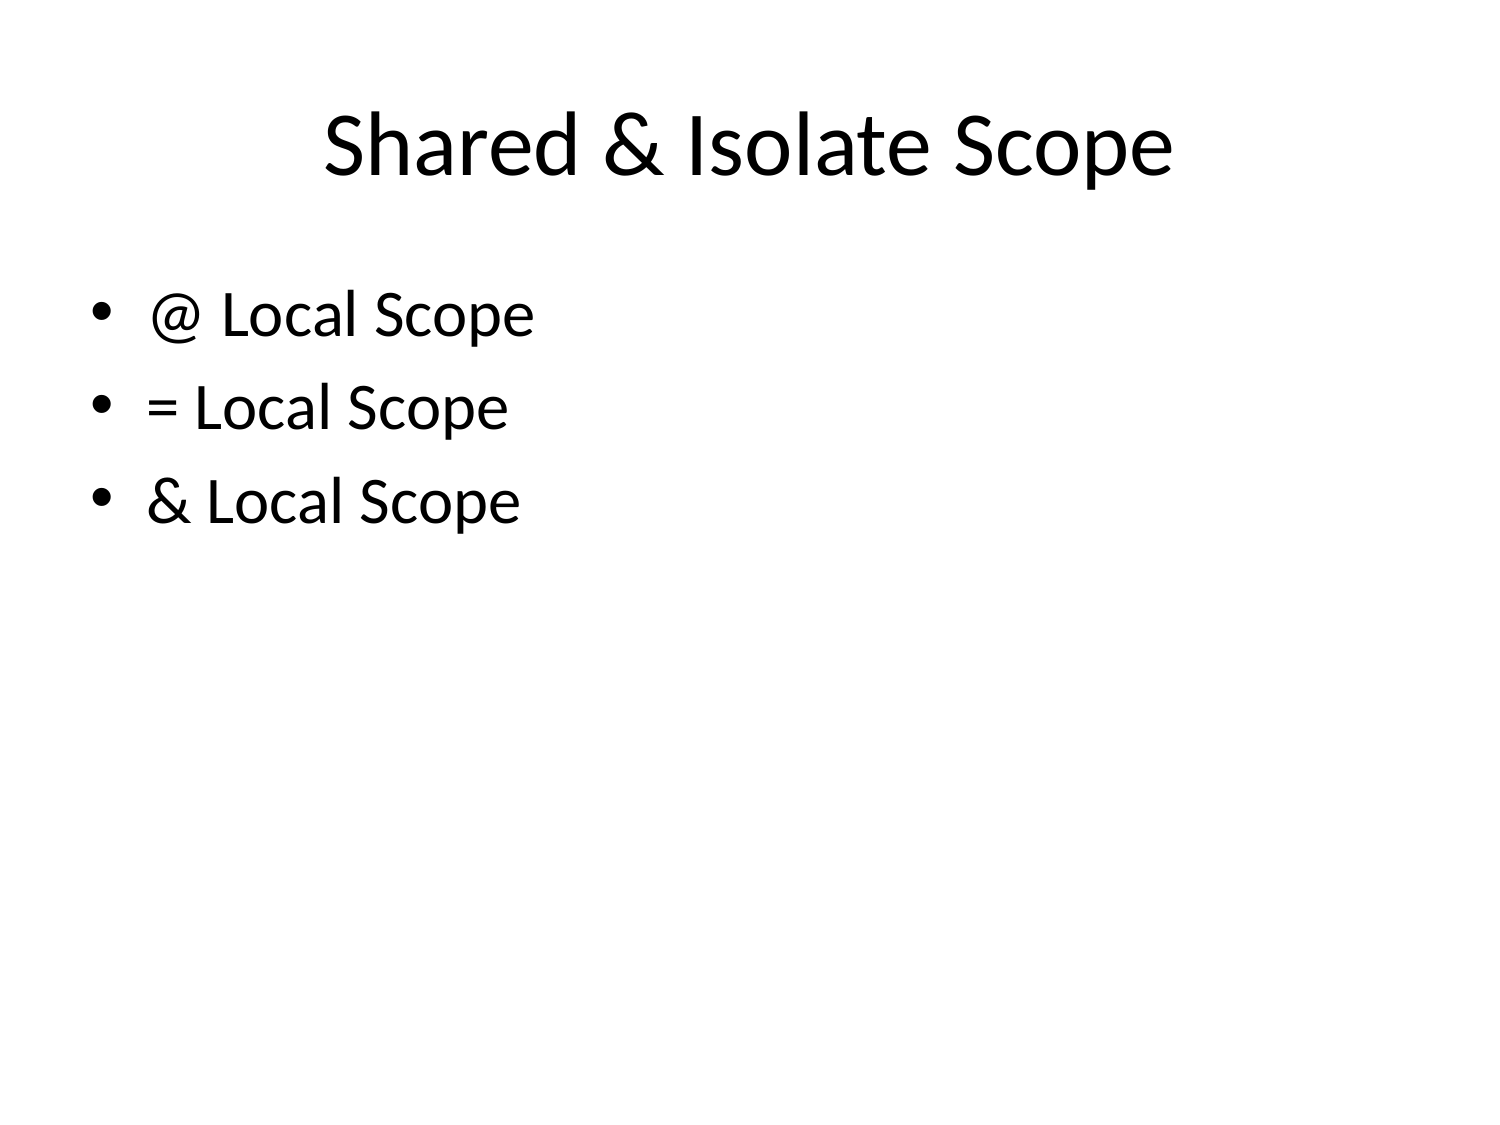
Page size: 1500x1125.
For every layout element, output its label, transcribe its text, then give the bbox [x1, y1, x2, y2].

list @ Local Scope = Local Scope & Local Scope [75, 262, 1425, 1005]
title Shared & Isolate Scope [75, 45, 1425, 233]
